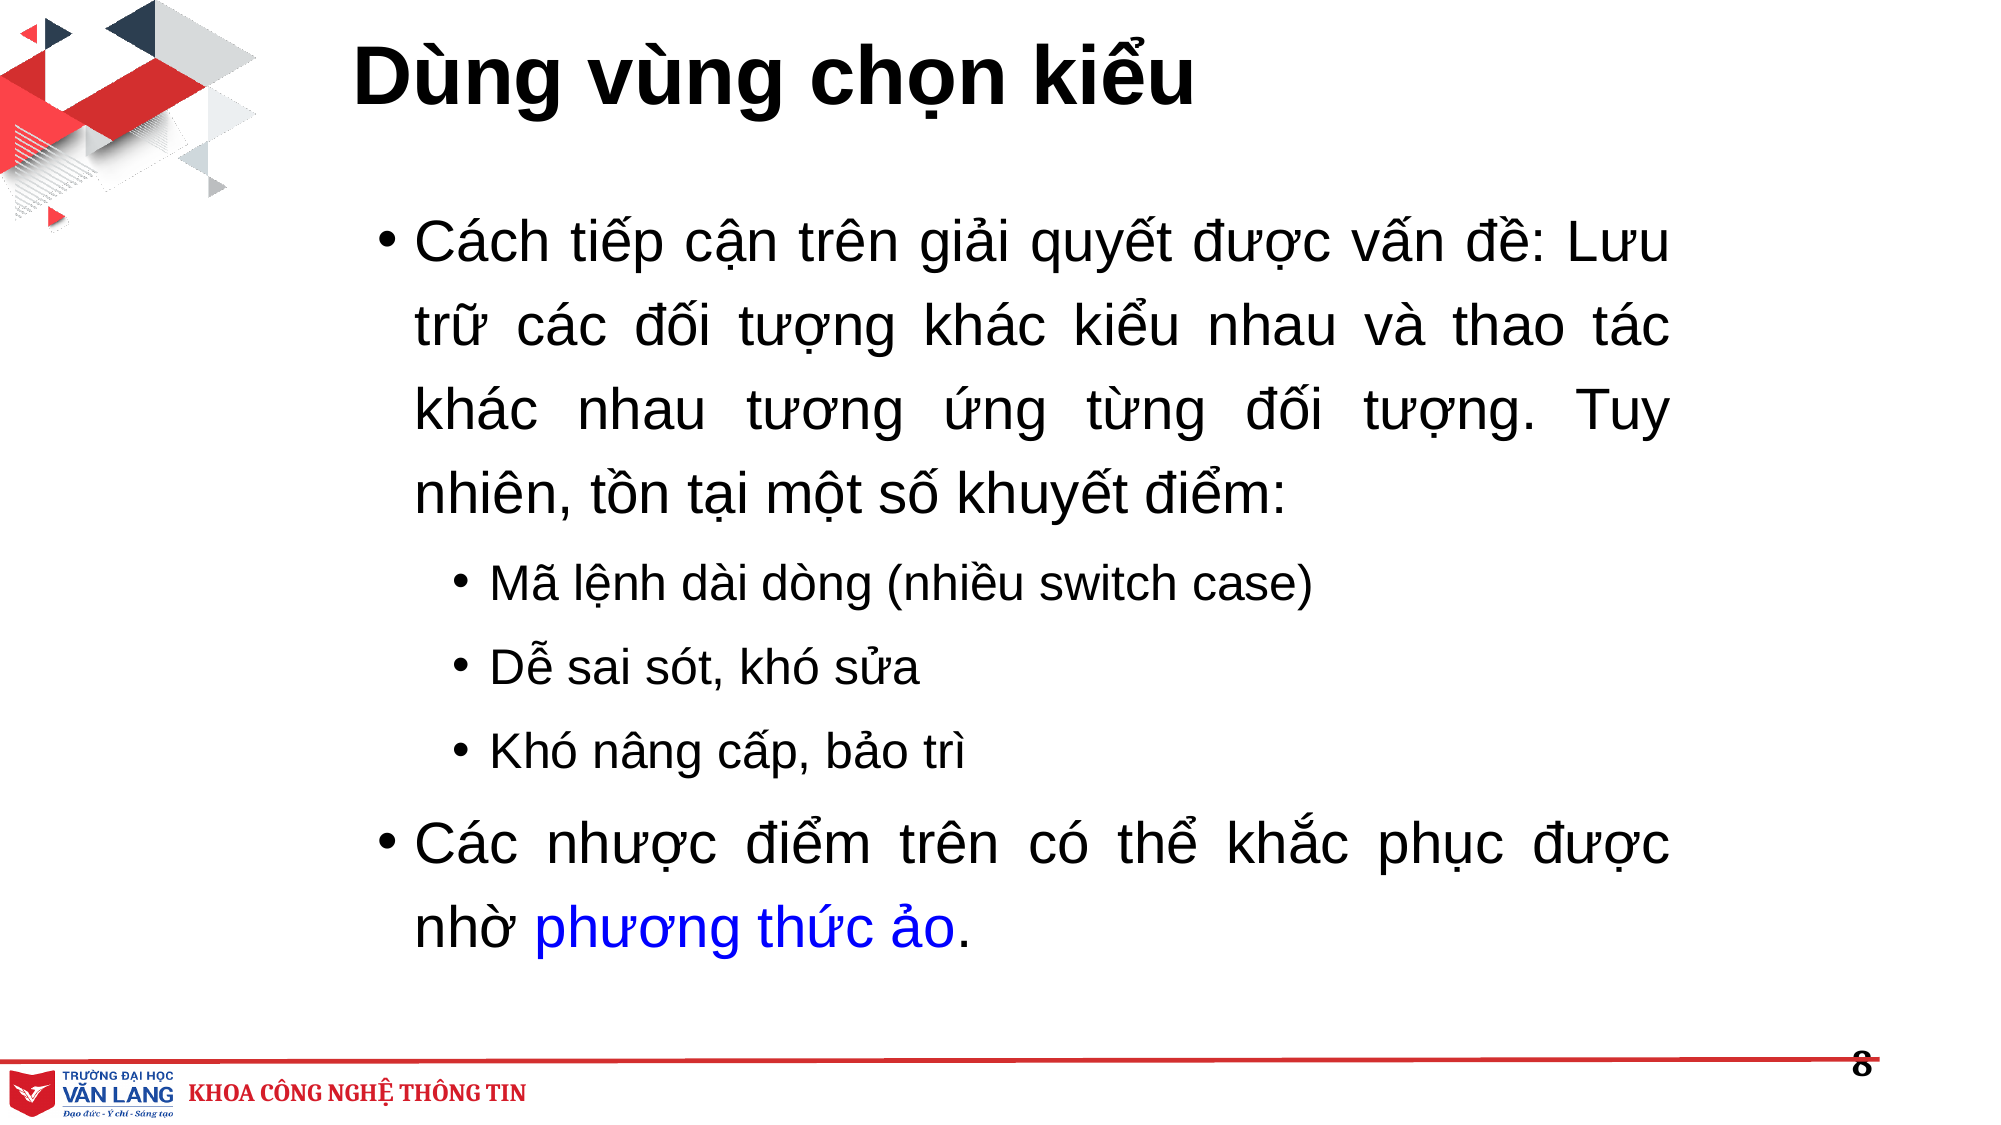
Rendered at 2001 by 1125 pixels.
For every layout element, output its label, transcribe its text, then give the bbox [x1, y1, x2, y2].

picture [0, 0, 256, 233]
title Dùng vùng chọn kiểu [337, 24, 1750, 138]
picture [8, 1069, 173, 1118]
list Cách tiếp cận trên giải quyết được vấn đề: Lưu trữ các đối tượng khác kiểu nhau và thao tác khác nhau tương ứng từng đối tượng. Tuy nhiên, tồn tại một số khuyết điểm: Mã lệnh dài dòng (nhiều switch case) Dễ sai sót, khó sửa Khó nâng cấp, bảo trì Các nhược điểm trên có thể khắc phục được nhờ phương thức ảo. [362, 182, 1688, 1038]
